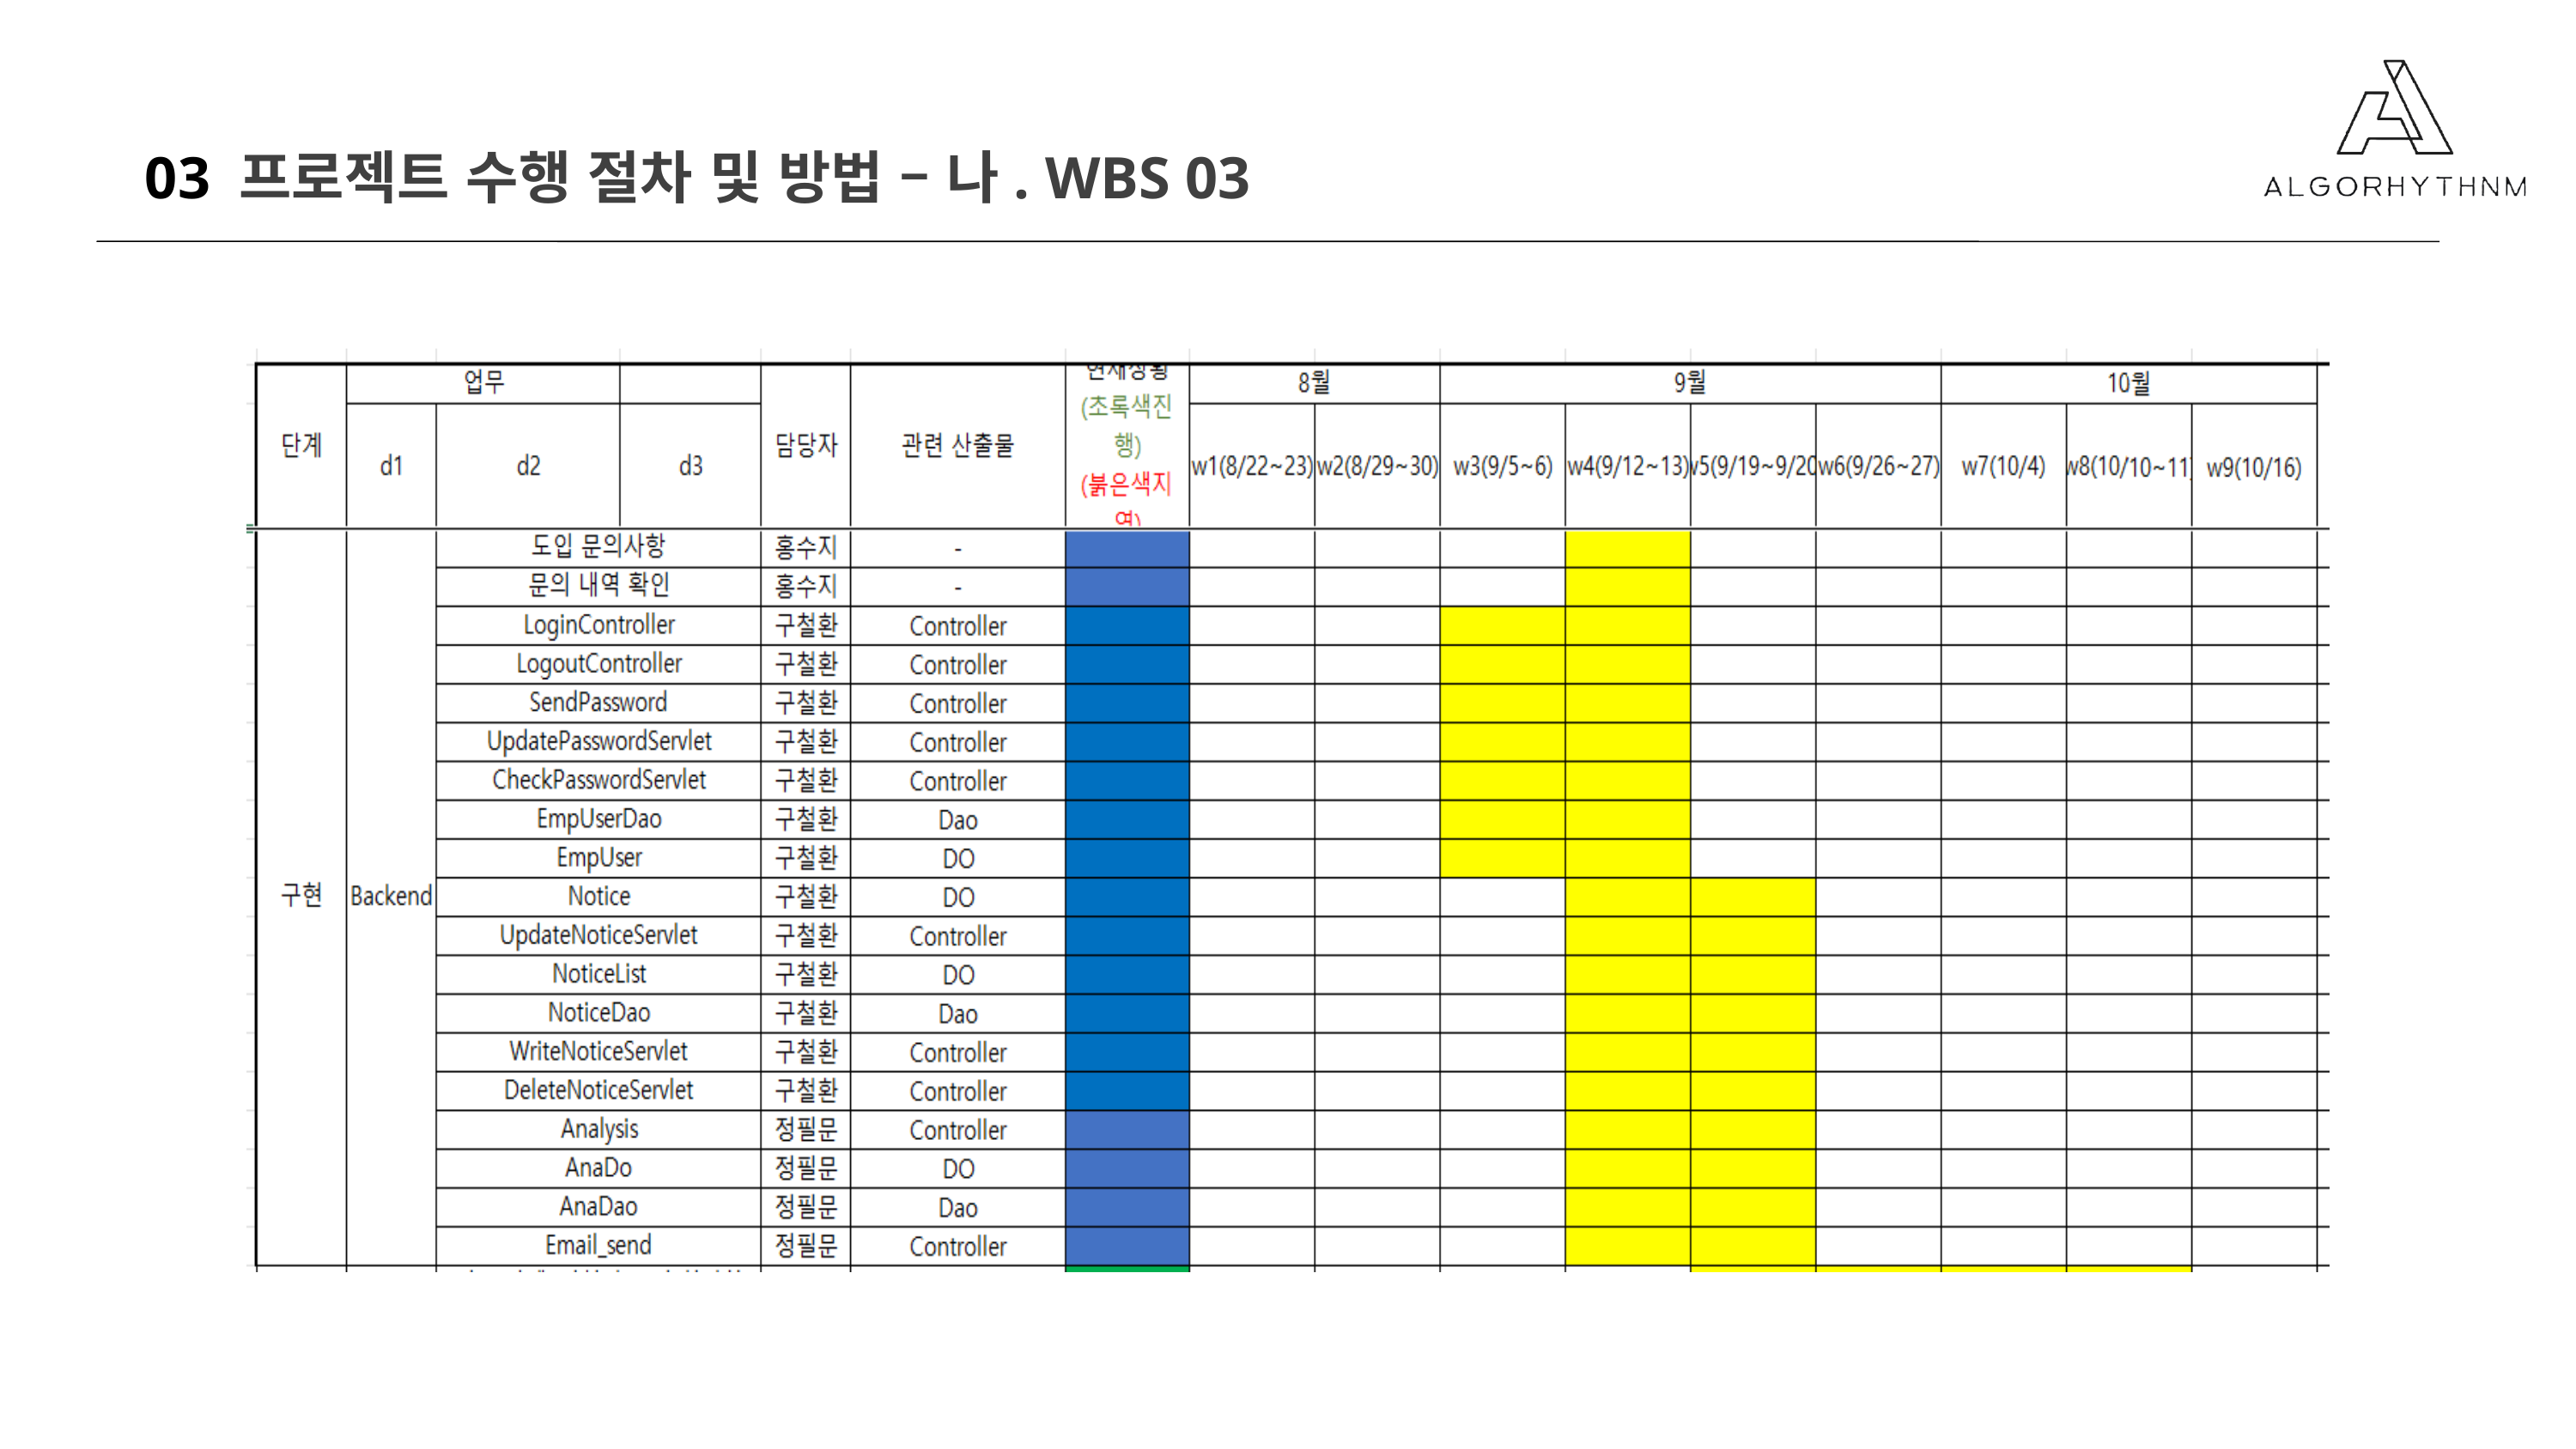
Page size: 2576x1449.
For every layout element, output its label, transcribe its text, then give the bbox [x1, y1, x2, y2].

picture [246, 348, 2330, 1272]
text_box 03 프로젝트 수행 절차 및 방법 – 나. WBS 03 [144, 135, 1546, 211]
picture [2253, 58, 2539, 209]
